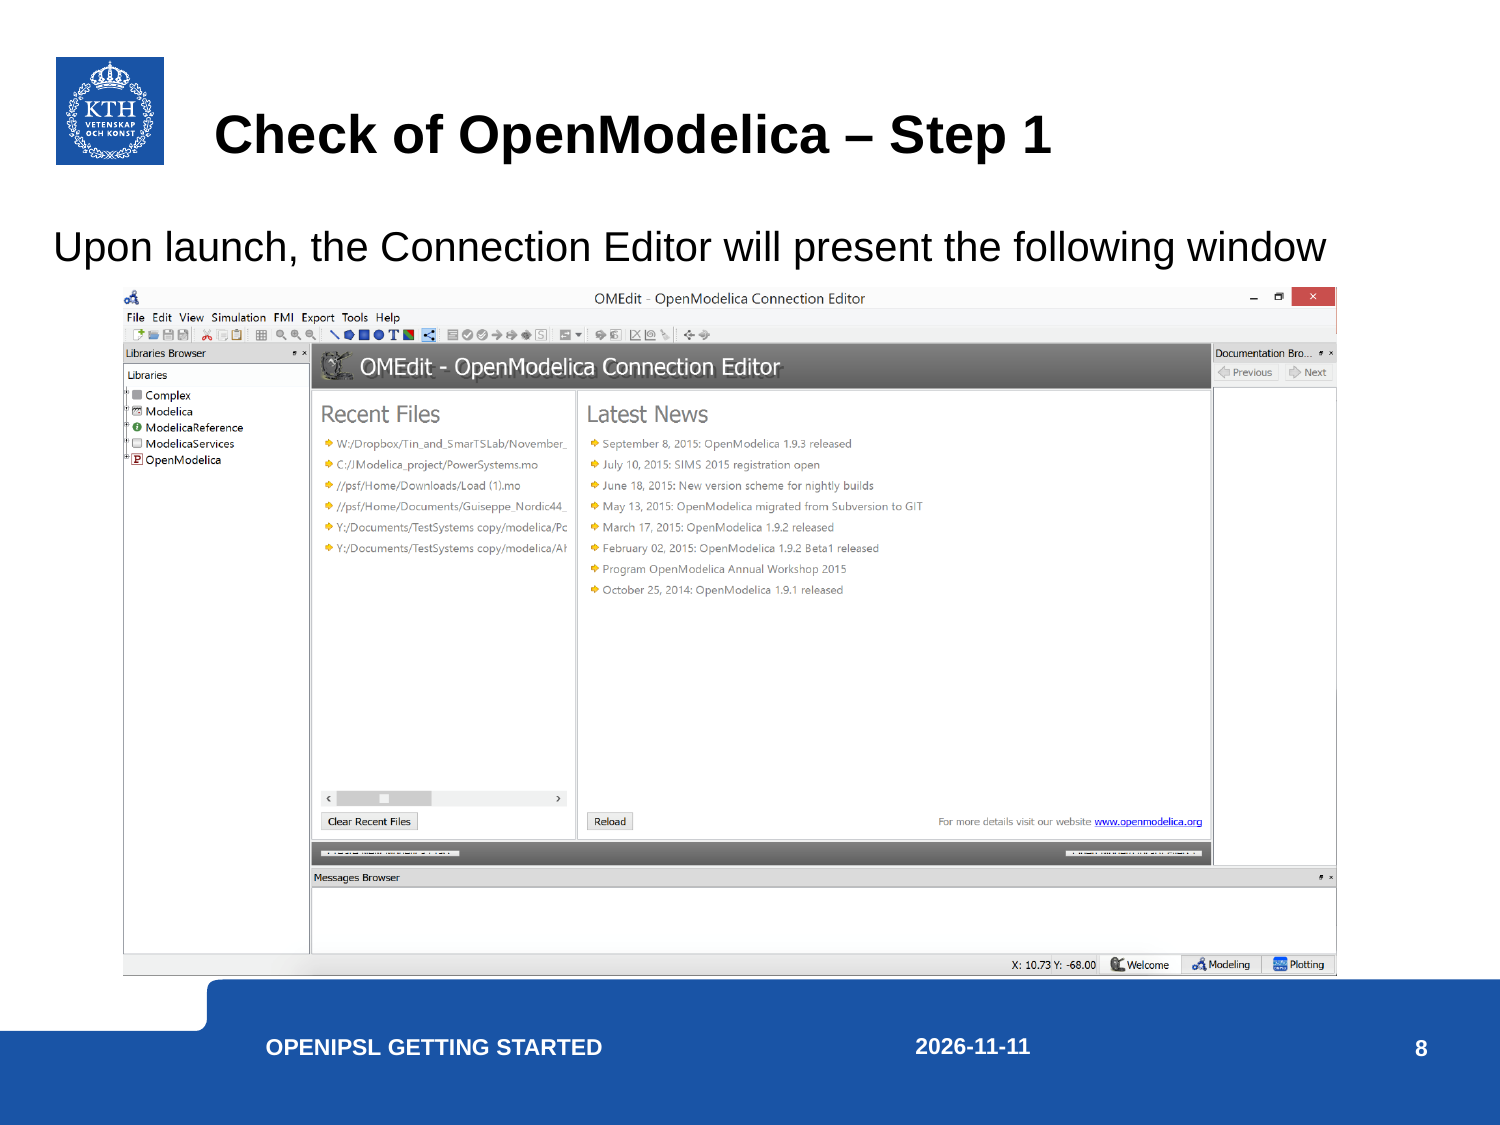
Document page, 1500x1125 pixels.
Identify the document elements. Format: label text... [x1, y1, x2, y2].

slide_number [915, 1031, 1266, 1092]
slide_number 8 [1340, 1033, 1428, 1094]
title Check of OpenModelica – Step 1 [214, 54, 1447, 165]
footer OpenIPSL Getting Started [265, 1040, 741, 1101]
picture [123, 287, 1338, 976]
list Upon launch, the Connection Editor will present the following window [53, 219, 1447, 929]
